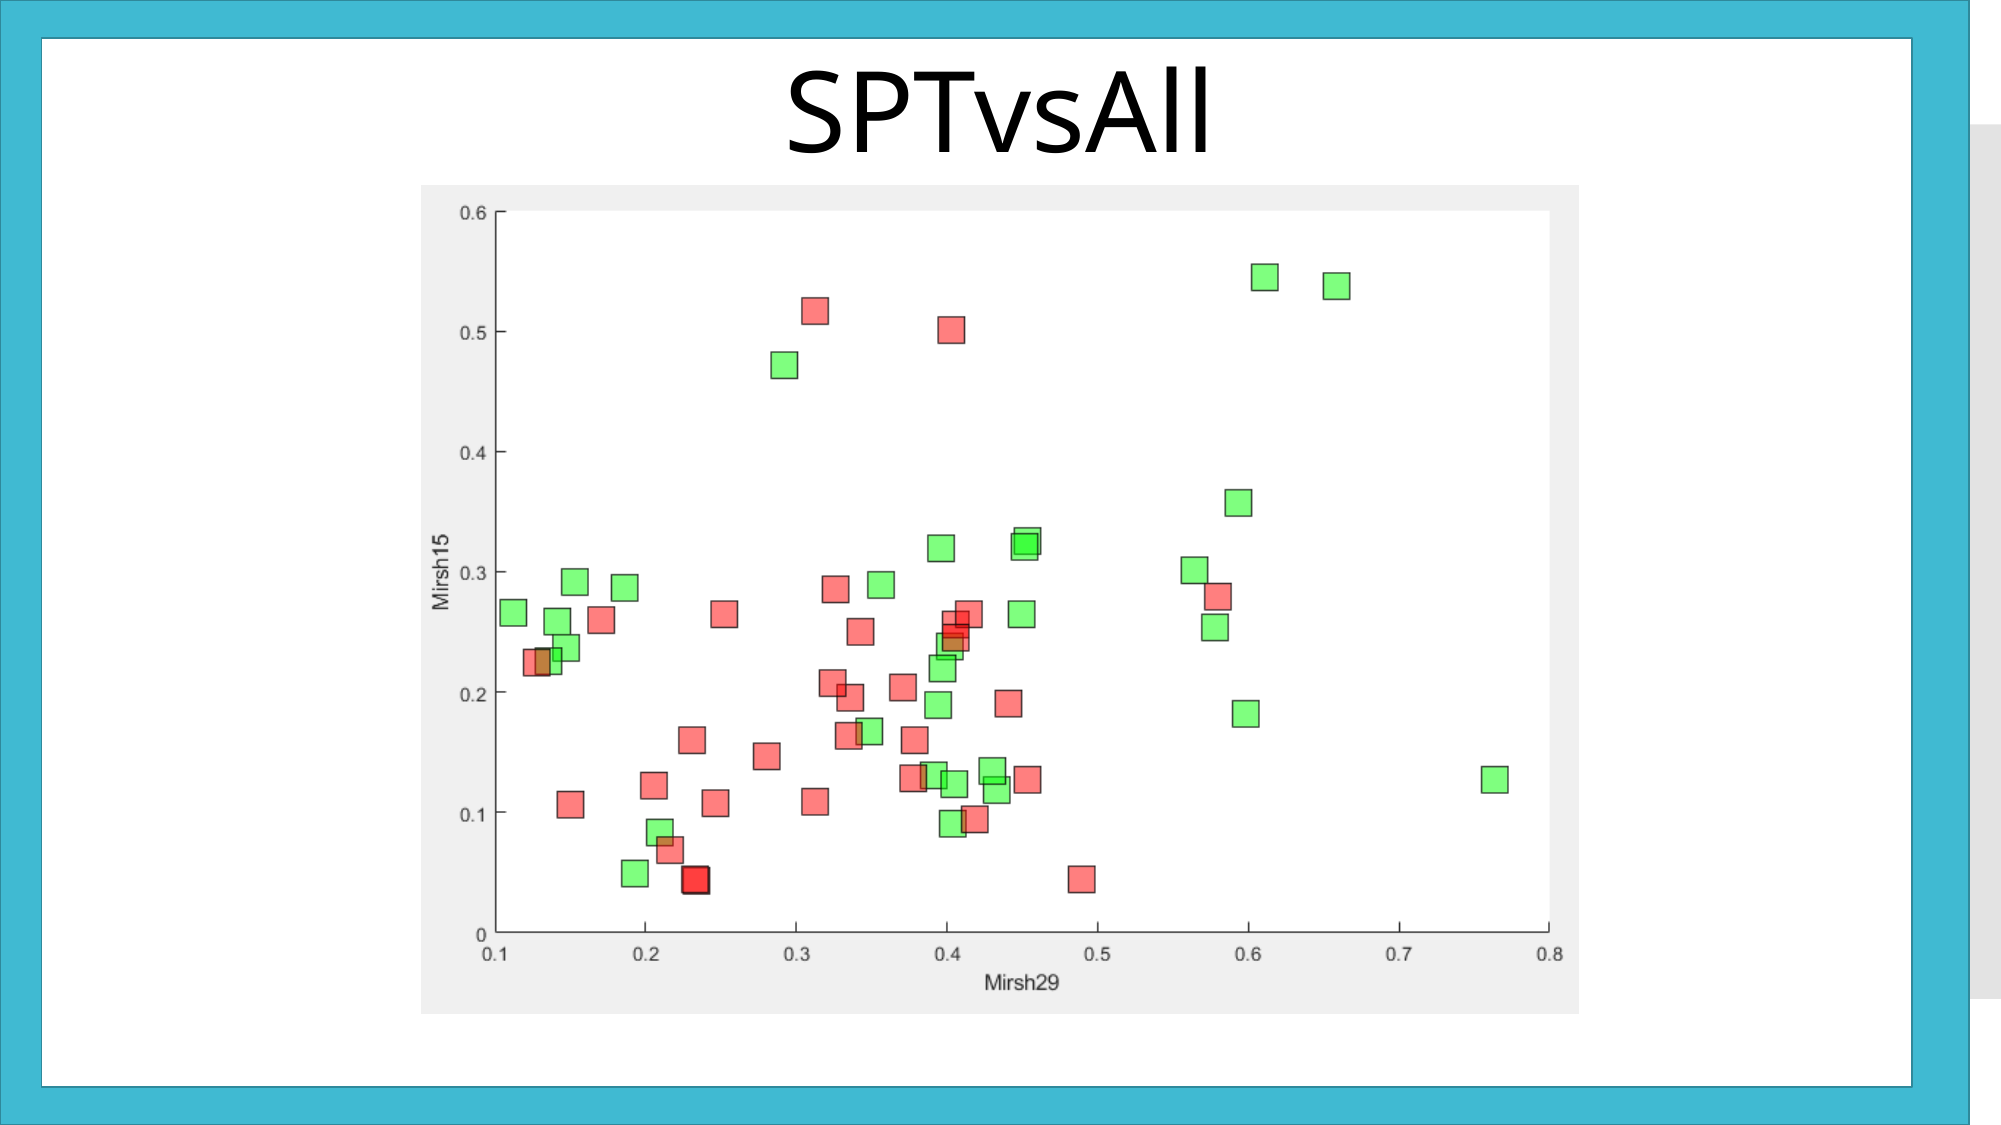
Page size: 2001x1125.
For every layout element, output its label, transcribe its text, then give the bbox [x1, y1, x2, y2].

text_box [0, 0, 1970, 1125]
text_box SPTvsAll [769, 32, 1231, 183]
picture [420, 185, 1580, 1014]
text_box [42, 39, 593, 1086]
